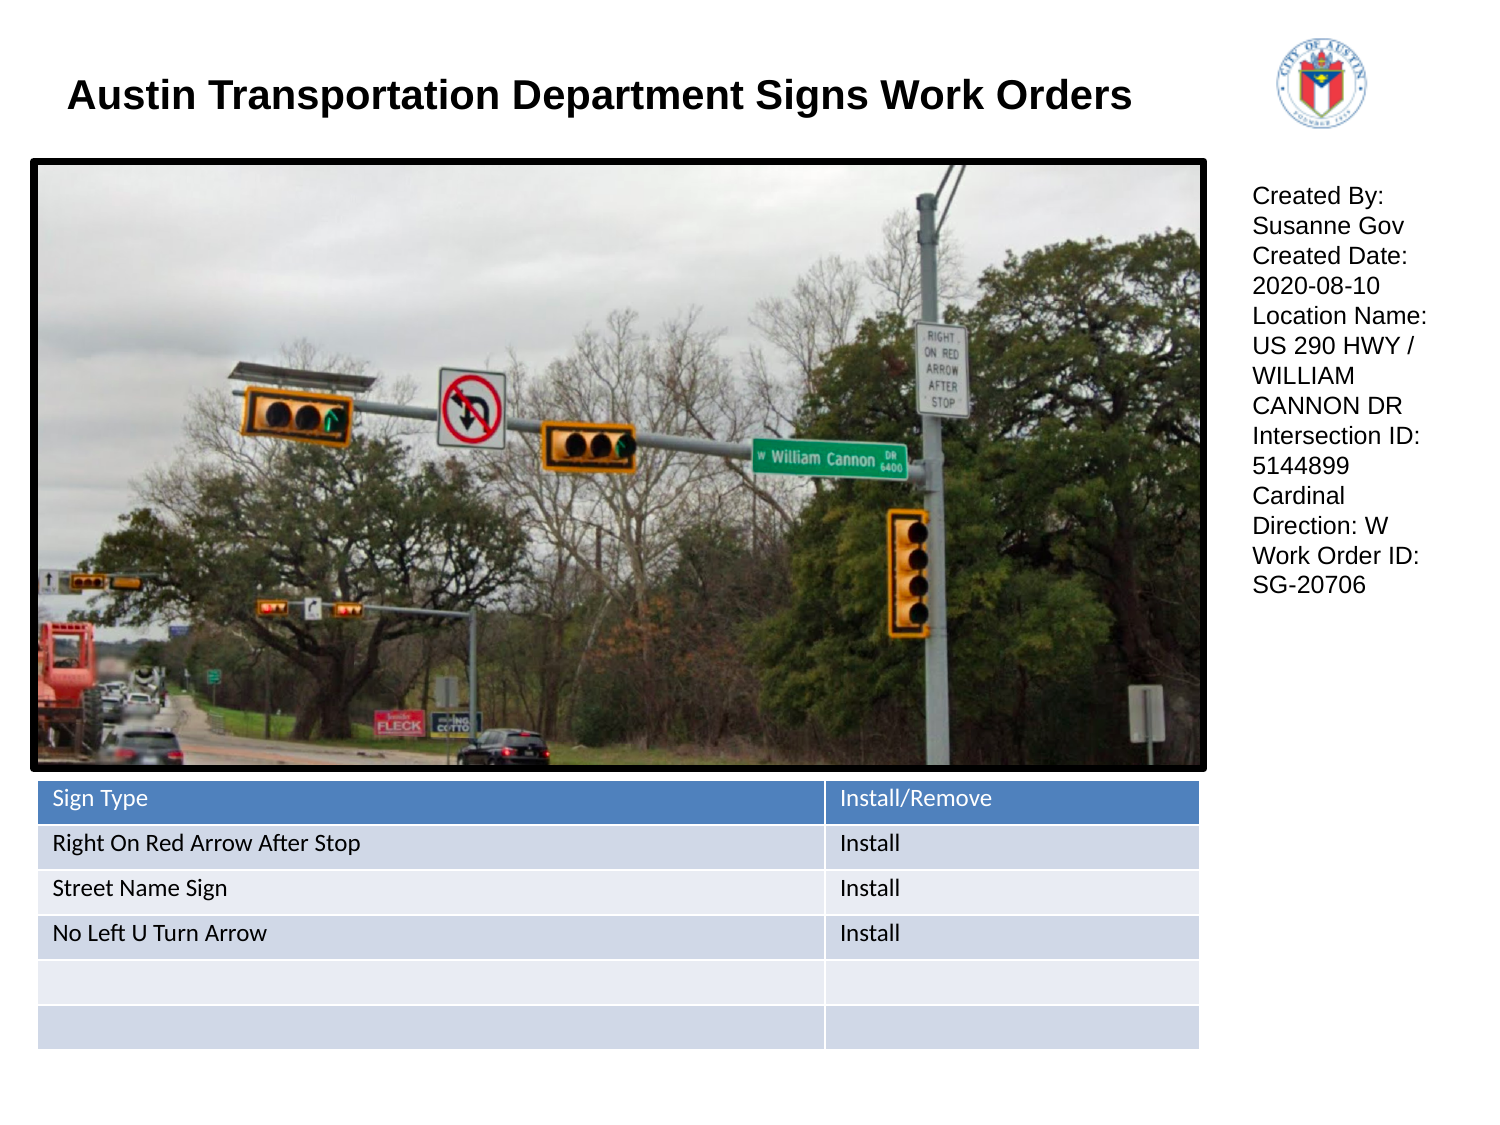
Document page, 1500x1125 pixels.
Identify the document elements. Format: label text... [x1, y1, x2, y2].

text_box Created By: Susanne Gov Created Date: 2020-08-10 Location Name: US 290 HWY / WILLIAM CANNON DR Intersection ID: 5144899 Cardinal Direction: W Work Order ID: SG-20706 [1237, 172, 1463, 607]
table_cell [826, 961, 1199, 1004]
table_cell [38, 961, 824, 1004]
text_box Austin Transportation Department Signs Work Orders [51, 60, 1149, 125]
table_cell Install [826, 916, 1199, 959]
table_cell Street Name Sign [38, 871, 824, 914]
table_header Sign Type [38, 781, 824, 824]
table_header Install/Remove [826, 781, 1199, 824]
picture [37, 164, 1201, 766]
table_cell Install [826, 826, 1199, 869]
table_cell Right On Red Arrow After Stop [38, 826, 824, 869]
table_cell [826, 1006, 1199, 1049]
table_cell No Left U Turn Arrow [38, 916, 824, 959]
table_cell [38, 1006, 824, 1049]
table_cell Install [826, 871, 1199, 914]
picture [1274, 37, 1369, 132]
